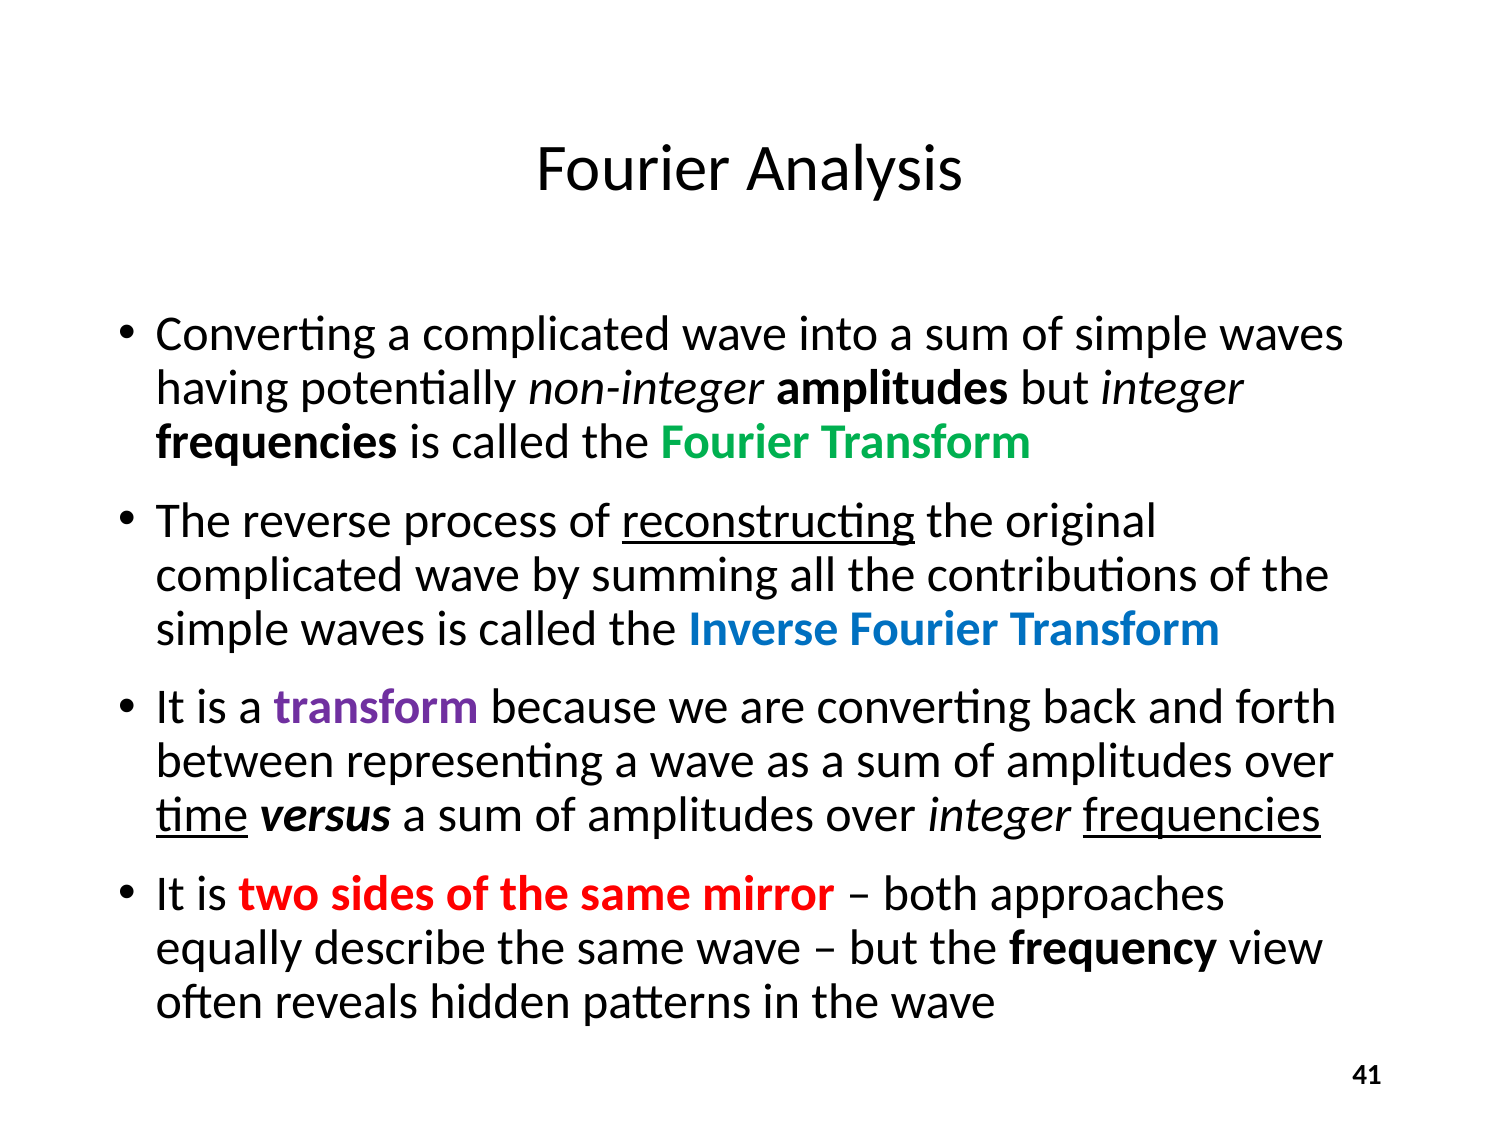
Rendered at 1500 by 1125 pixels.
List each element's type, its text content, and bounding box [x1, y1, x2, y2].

list Converting a complicated wave into a sum of simple waves having potentially non-integer amplitudes but integer frequencies is called the Fourier Transform The reverse process of reconstructing the original complicated wave by summing all the contributions of the simple waves is called the Inverse Fourier Transform It is a transform because we are converting back and forth between representing a wave as a sum of amplitudes over time versus a sum of amplitudes over integer frequencies It is two sides of the same mirror – both approaches equally describe the same wave – but the frequency view often reveals hidden patterns in the wave [103, 299, 1397, 1014]
slide_number 41 [1059, 1042, 1397, 1103]
title Fourier Analysis [103, 59, 1397, 278]
